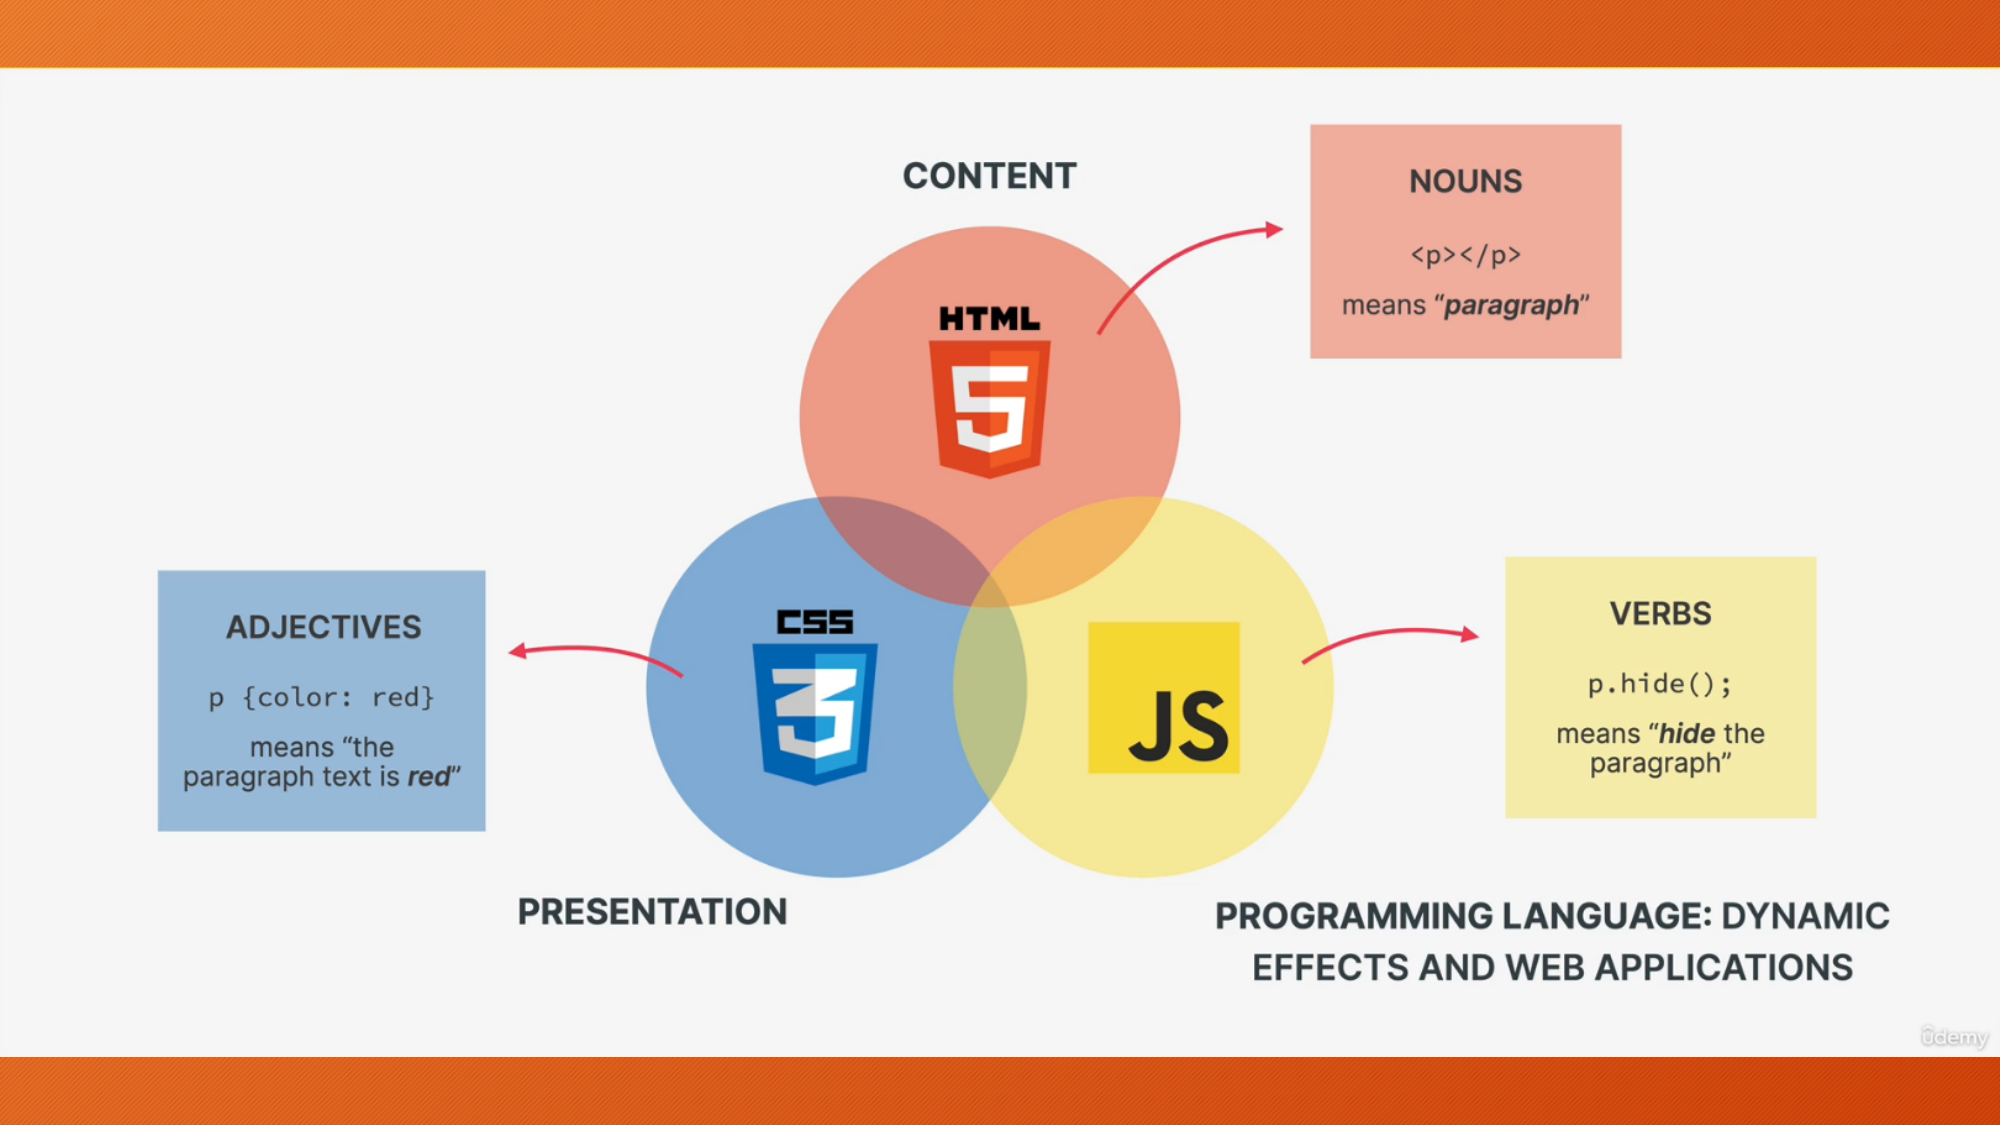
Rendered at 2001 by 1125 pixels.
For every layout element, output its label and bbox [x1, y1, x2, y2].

picture [0, 67, 2000, 1058]
